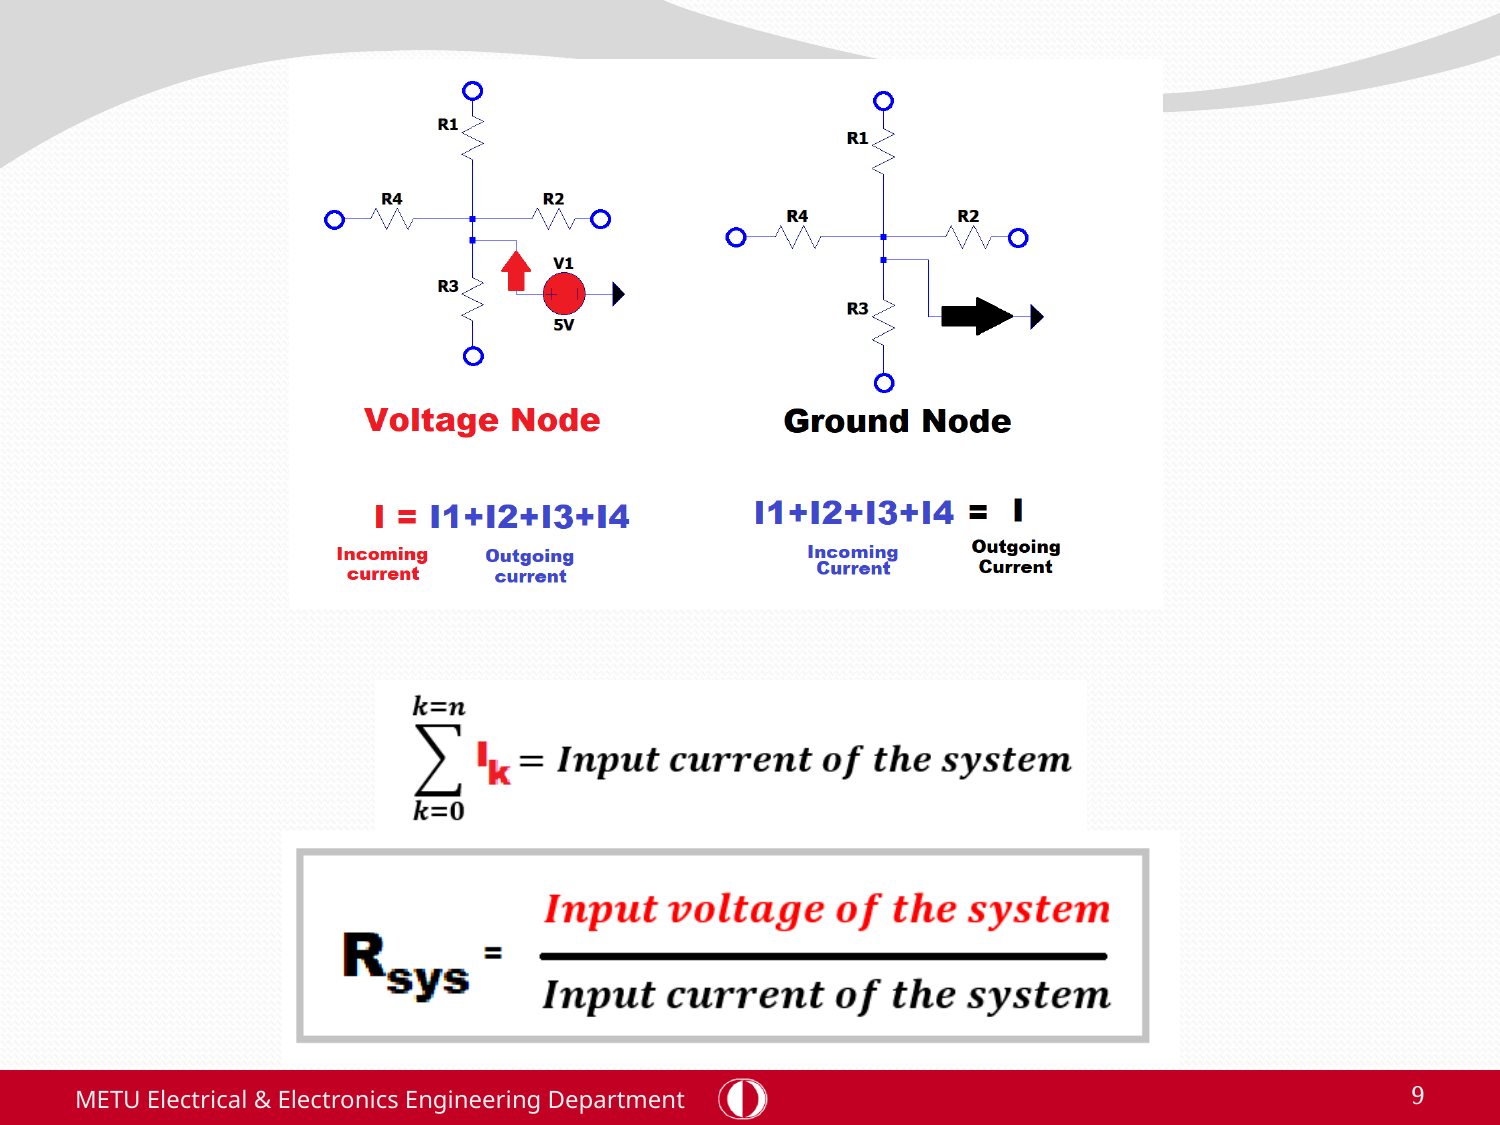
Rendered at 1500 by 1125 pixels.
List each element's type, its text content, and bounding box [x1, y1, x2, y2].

picture [282, 679, 1180, 1066]
picture [289, 59, 1164, 609]
slide_number 9 [1330, 1070, 1425, 1114]
picture [713, 1078, 781, 1122]
slide_number METU Electrical & Electronics Engineering Department [75, 1070, 732, 1114]
